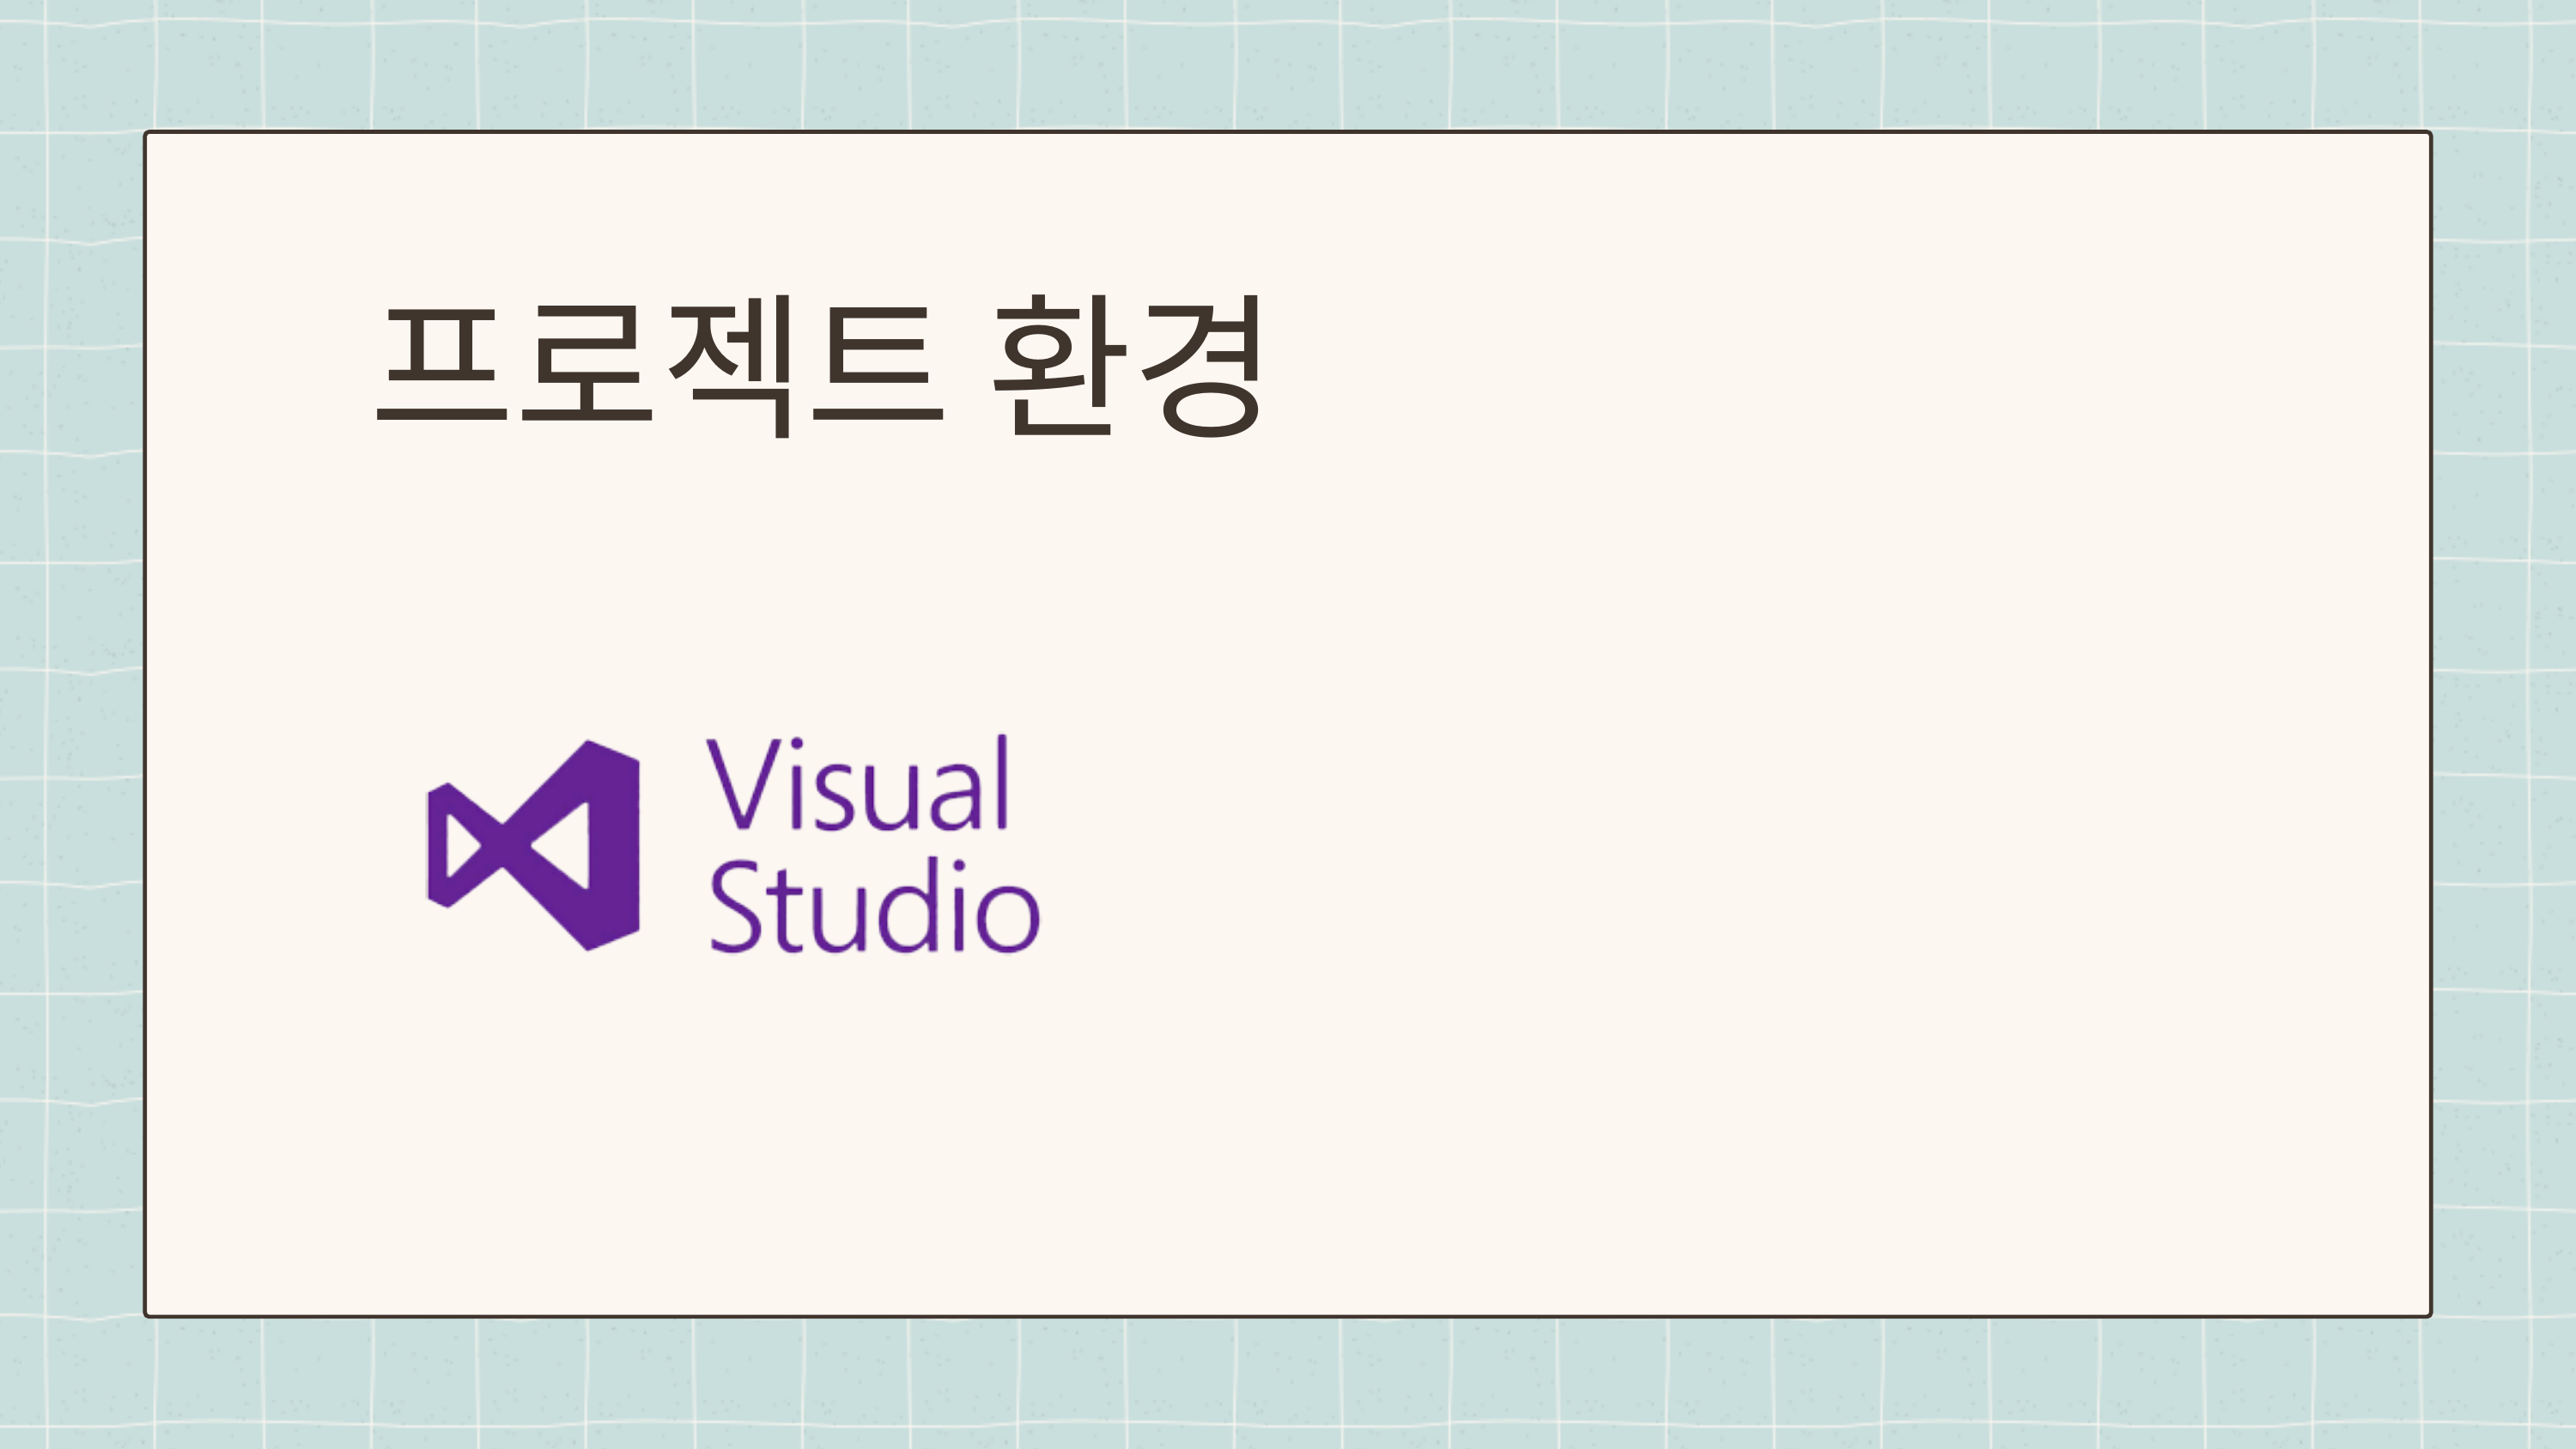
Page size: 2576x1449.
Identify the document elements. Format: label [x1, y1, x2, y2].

text_box [0, 0, 2576, 1449]
text_box [144, 131, 2432, 1318]
